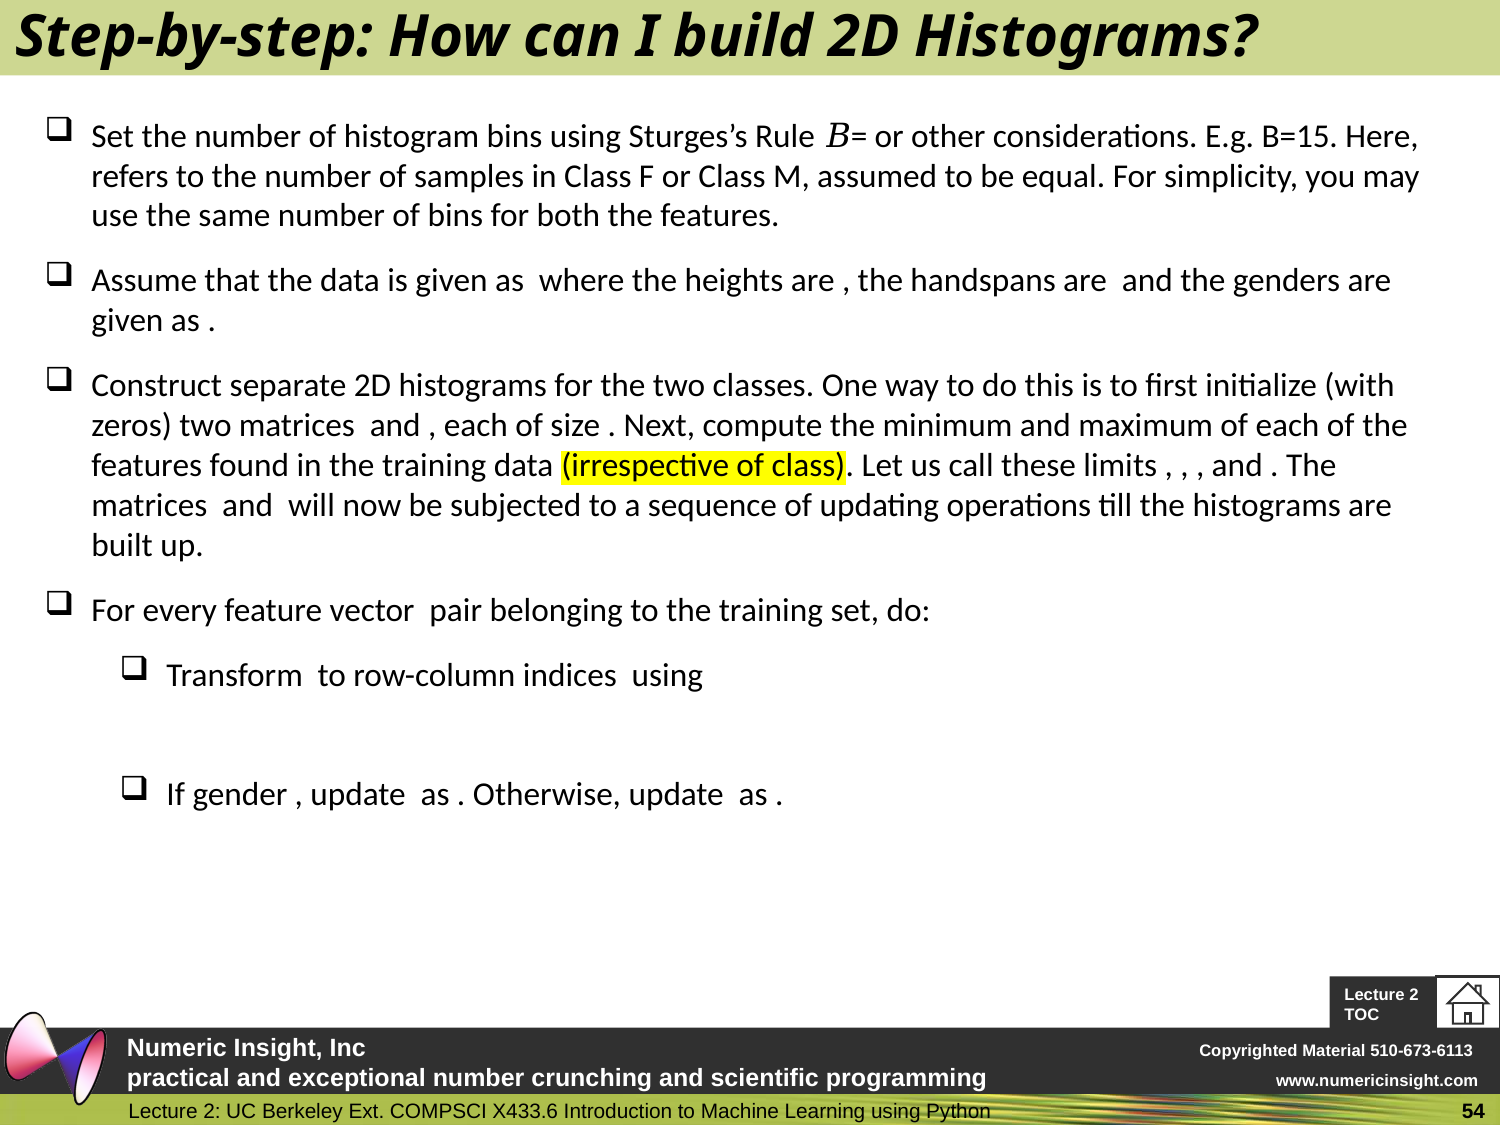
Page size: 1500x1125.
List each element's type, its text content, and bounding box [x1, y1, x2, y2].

title Step-by-step: How can I build 2D Histograms? [0, 0, 1500, 76]
picture [0, 1007, 1500, 1125]
